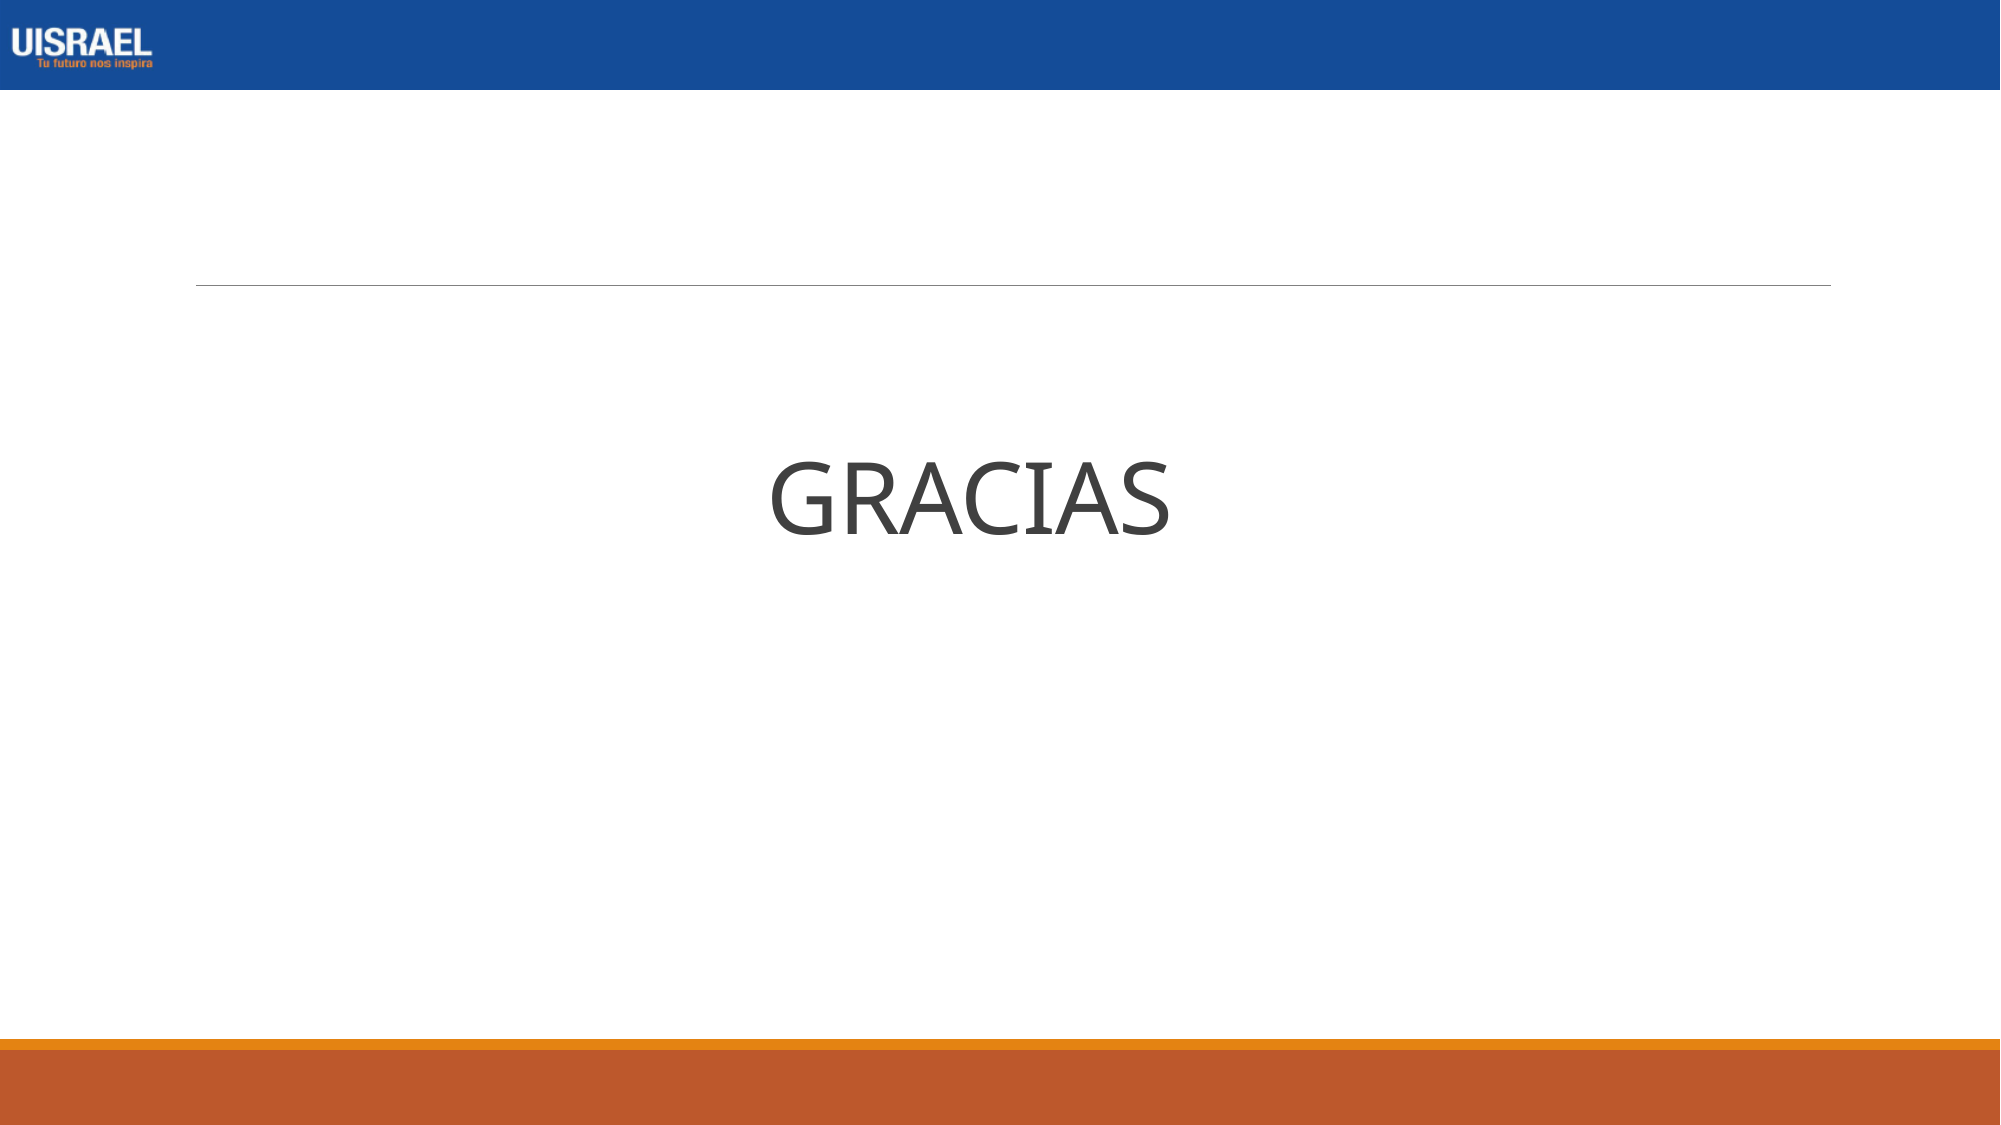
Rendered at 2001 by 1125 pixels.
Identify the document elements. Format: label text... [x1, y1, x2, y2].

title GRACIAS [751, 324, 2000, 563]
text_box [0, 0, 2000, 91]
